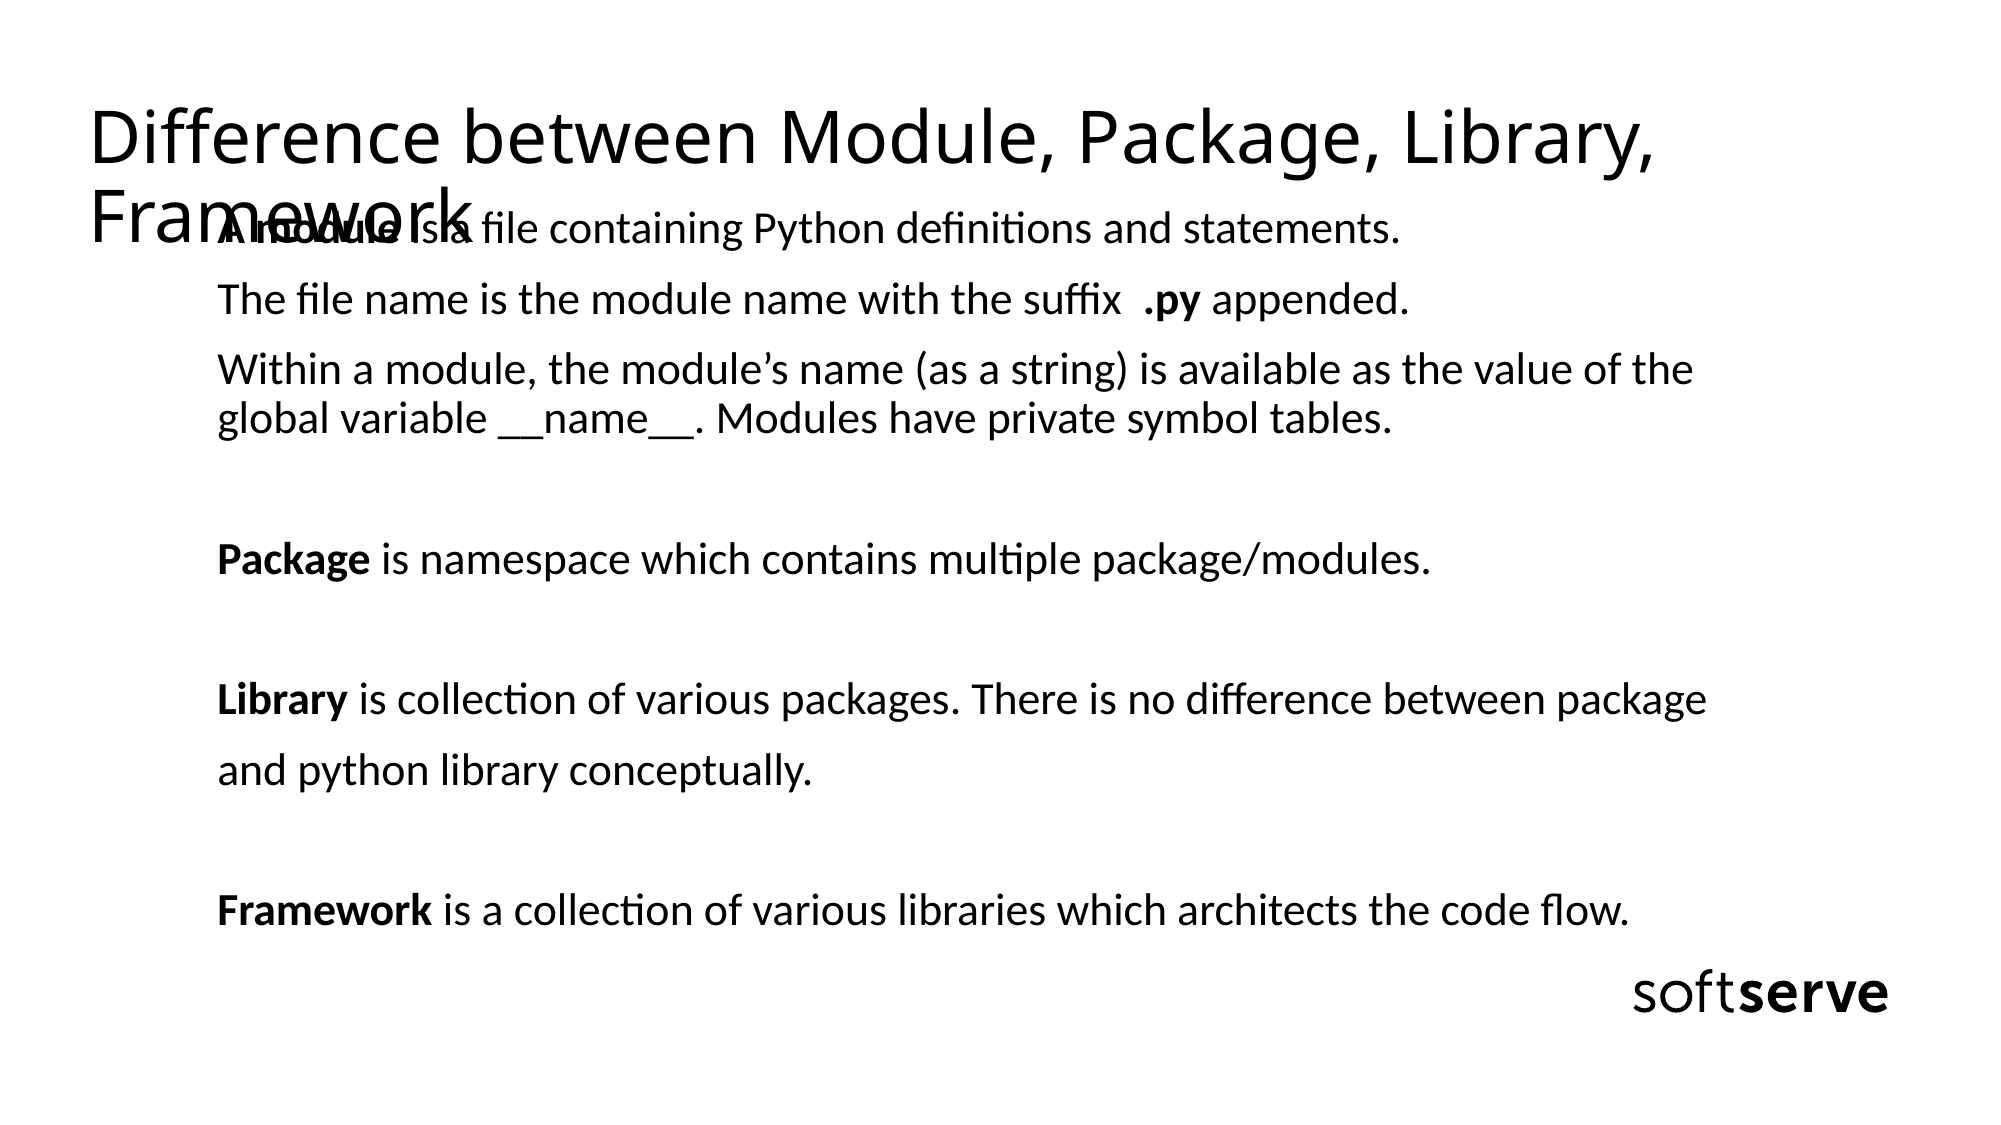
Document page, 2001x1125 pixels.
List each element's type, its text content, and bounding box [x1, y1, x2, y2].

title Difference between Module, Package, Library, Framework [73, 93, 1962, 180]
list A module is a file containing Python definitions and statements. The file name is the module name with the suffix .py appended. Within a module, the module’s name (as a string) is available as the value of the global variable __name__. Modules have private symbol tables. Package is namespace which contains multiple package/modules. Library is collection of various packages. There is no difference between package and python library conceptually. Framework is a collection of various libraries which architects the code flow. [202, 197, 1762, 970]
